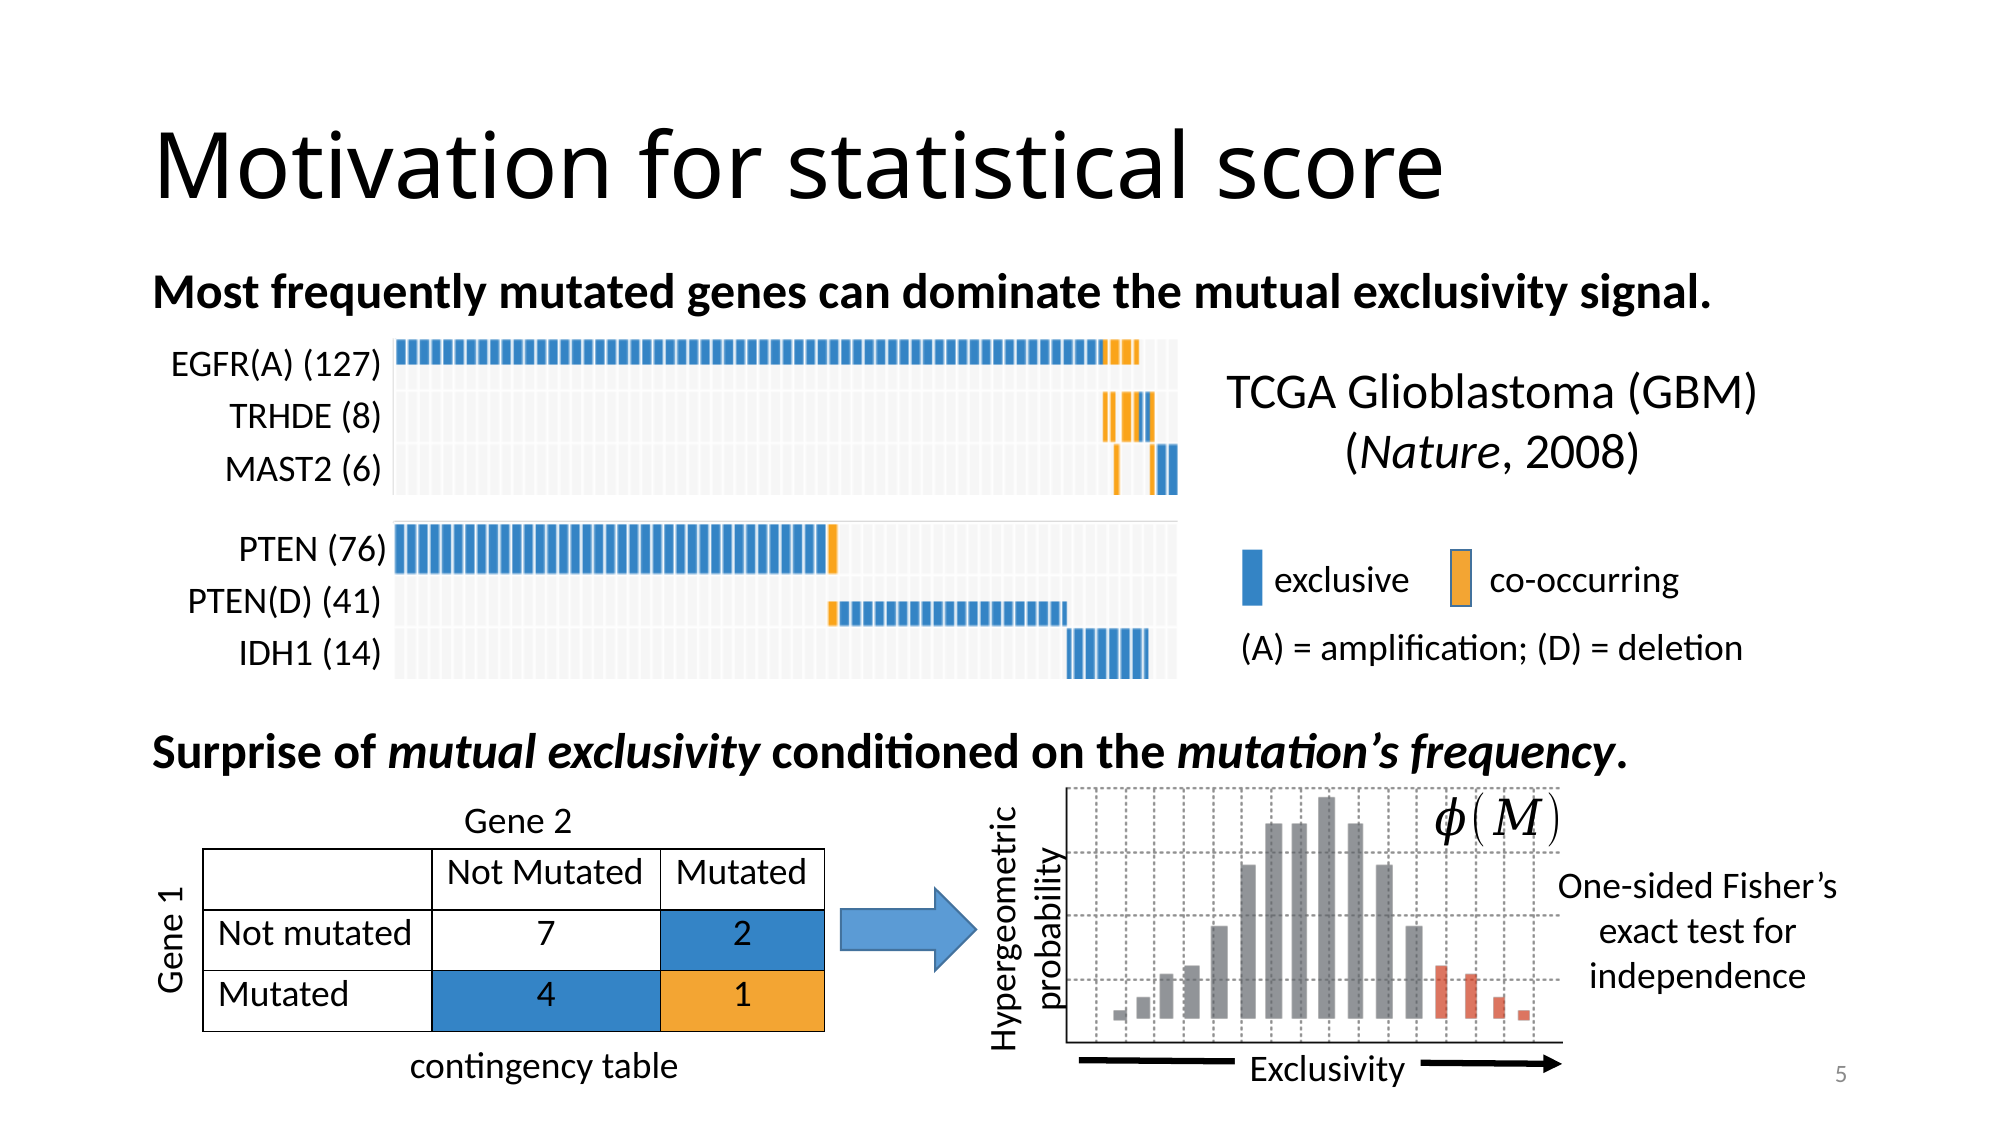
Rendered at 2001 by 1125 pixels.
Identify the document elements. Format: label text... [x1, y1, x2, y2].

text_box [1242, 547, 1427, 608]
slide_number 5 [1563, 1042, 1863, 1103]
text_box Most frequently mutated genes can dominate the mutual exclusivity signal. [137, 251, 1863, 326]
table_cell 1 [661, 971, 824, 1031]
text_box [170, 512, 1178, 681]
text_box Gene 2 [449, 788, 588, 848]
text_box Gene 1 [137, 871, 198, 1010]
text_box Surprise of mutual exclusivity conditioned on the mutation’s frequency. [137, 711, 1863, 787]
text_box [153, 331, 1178, 497]
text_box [970, 756, 1563, 1103]
text_box One-sided Fisher’s exact test for independence [1563, 853, 1864, 1003]
text_box TCGA Glioblastoma (GBM) (Nature, 2008) [1205, 351, 1780, 487]
table_cell Mutated [204, 971, 431, 1031]
table_cell 4 [433, 971, 660, 1031]
table_cell 2 [661, 911, 824, 970]
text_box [1450, 547, 1698, 608]
table_header Mutated [661, 850, 824, 909]
table_cell Not mutated [204, 911, 431, 970]
title Motivation for statistical score [137, 59, 1863, 251]
table_header [204, 850, 431, 909]
table_cell 7 [433, 911, 660, 970]
text_box (A) = amplification; (D) = deletion [1225, 615, 1760, 676]
text_box [839, 886, 970, 974]
table_header Not Mutated [433, 850, 660, 909]
